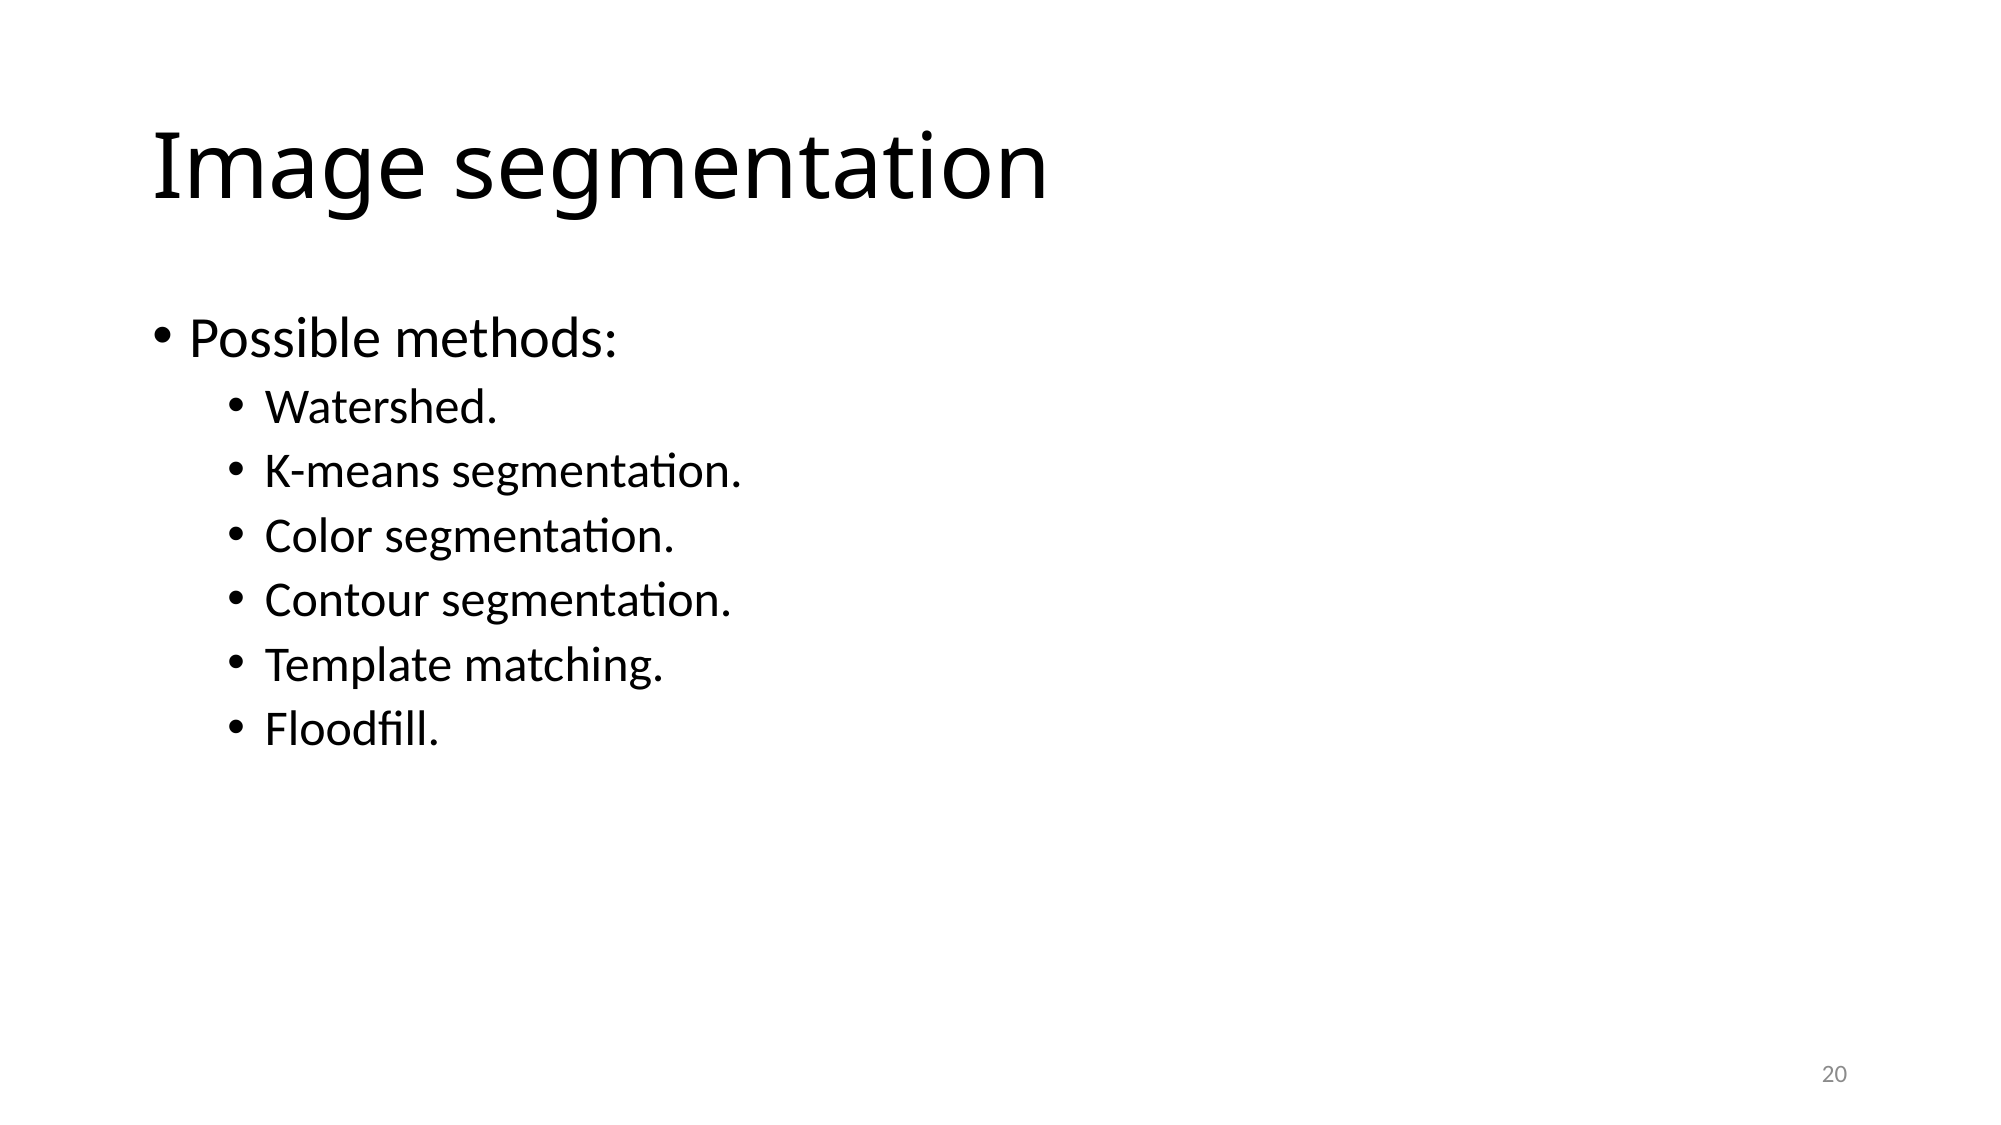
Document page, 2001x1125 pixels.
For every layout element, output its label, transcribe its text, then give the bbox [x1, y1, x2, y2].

title Image segmentation [137, 59, 1863, 278]
slide_number 20 [1412, 1042, 1863, 1103]
list Possible methods: Watershed. K-means segmentation. Color segmentation. Contour segmentation. Template matching. Floodfill. [137, 299, 1863, 1014]
